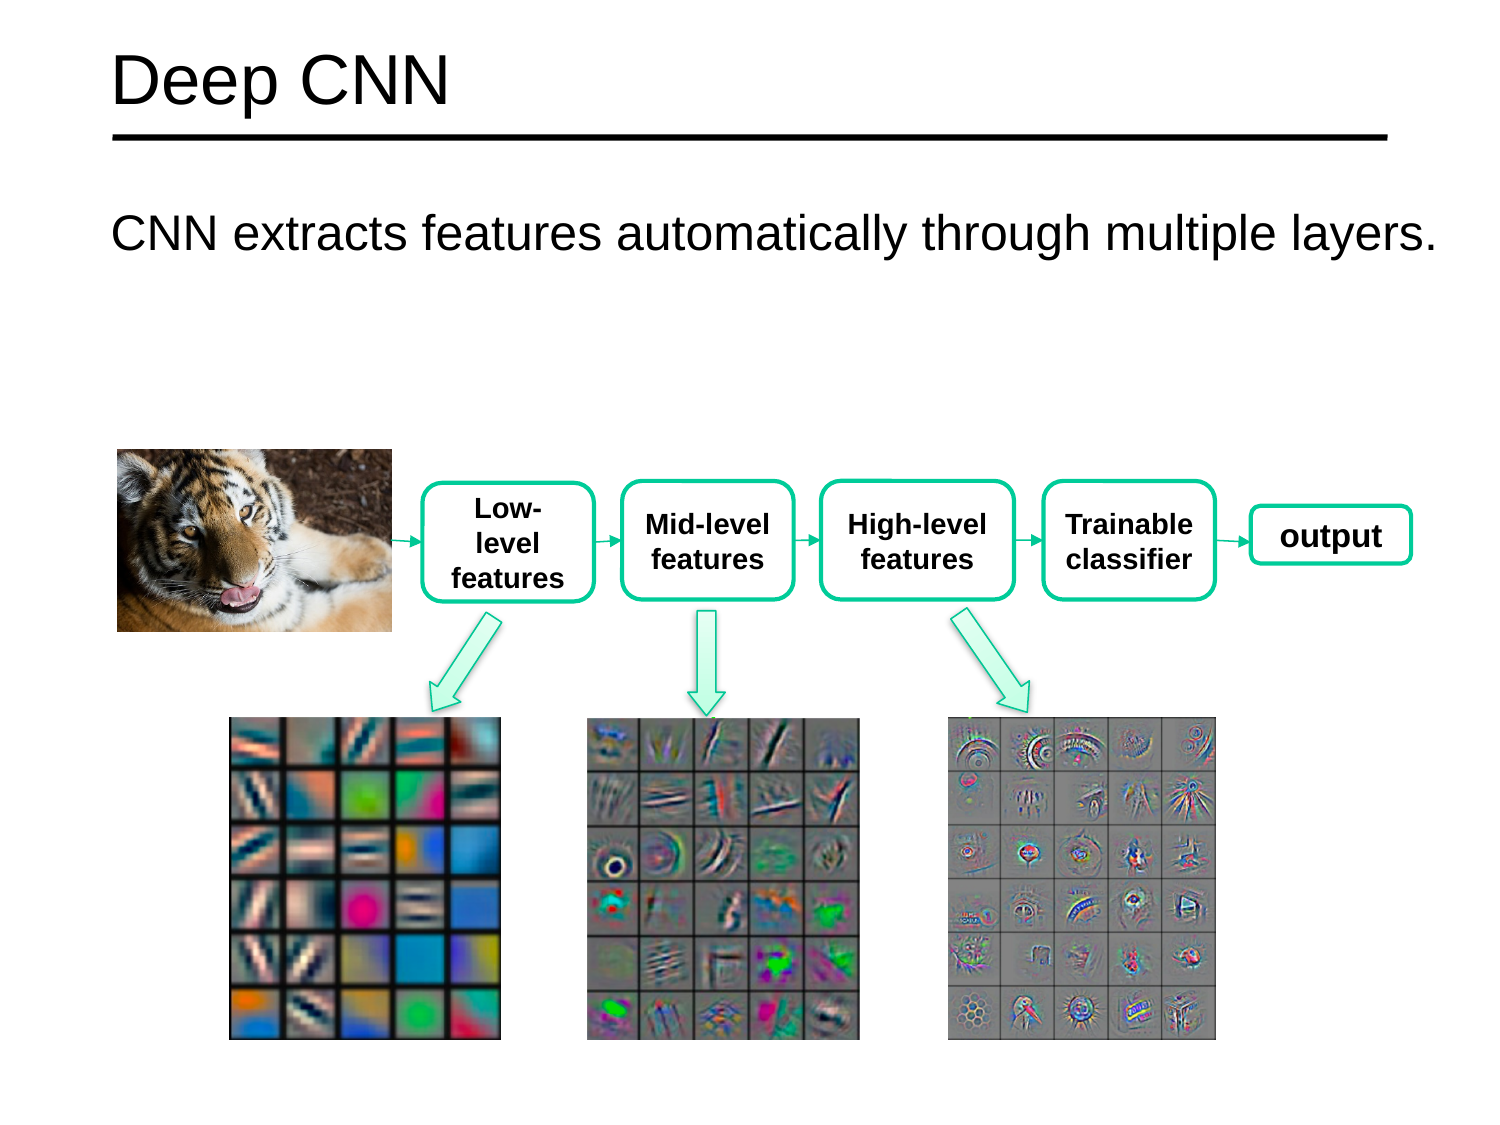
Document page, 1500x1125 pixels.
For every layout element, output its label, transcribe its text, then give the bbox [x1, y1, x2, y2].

list CNN extracts features automatically through multiple layers. [95, 193, 1470, 908]
title Deep CNN [95, 10, 1390, 142]
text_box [117, 448, 1412, 1040]
